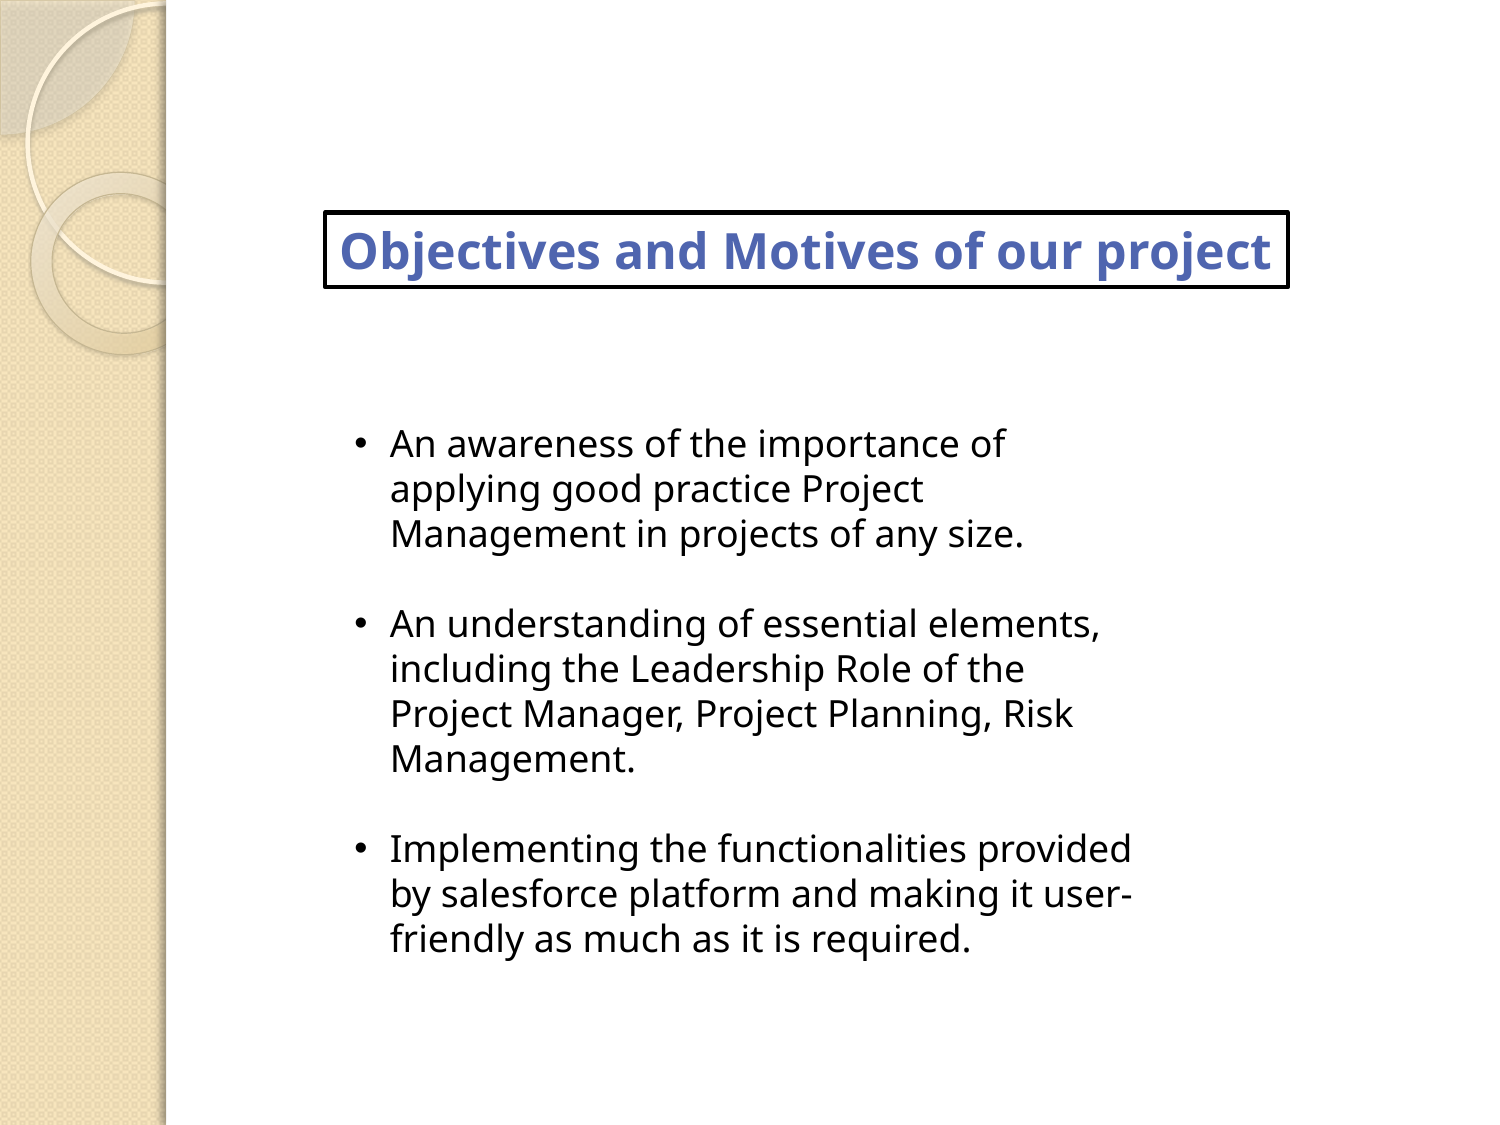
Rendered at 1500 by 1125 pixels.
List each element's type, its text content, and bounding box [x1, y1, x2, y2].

text_box Objectives and Motives of our project [323, 210, 1290, 289]
text_box An awareness of the importance of applying good practice Project Management in projects of any size. An understanding of essential elements, including the Leadership Role of the Project Manager, Project Planning, Risk Management. Implementing the functionalities provided by salesforce platform and making it user-friendly as much as it is required. [300, 412, 1150, 968]
